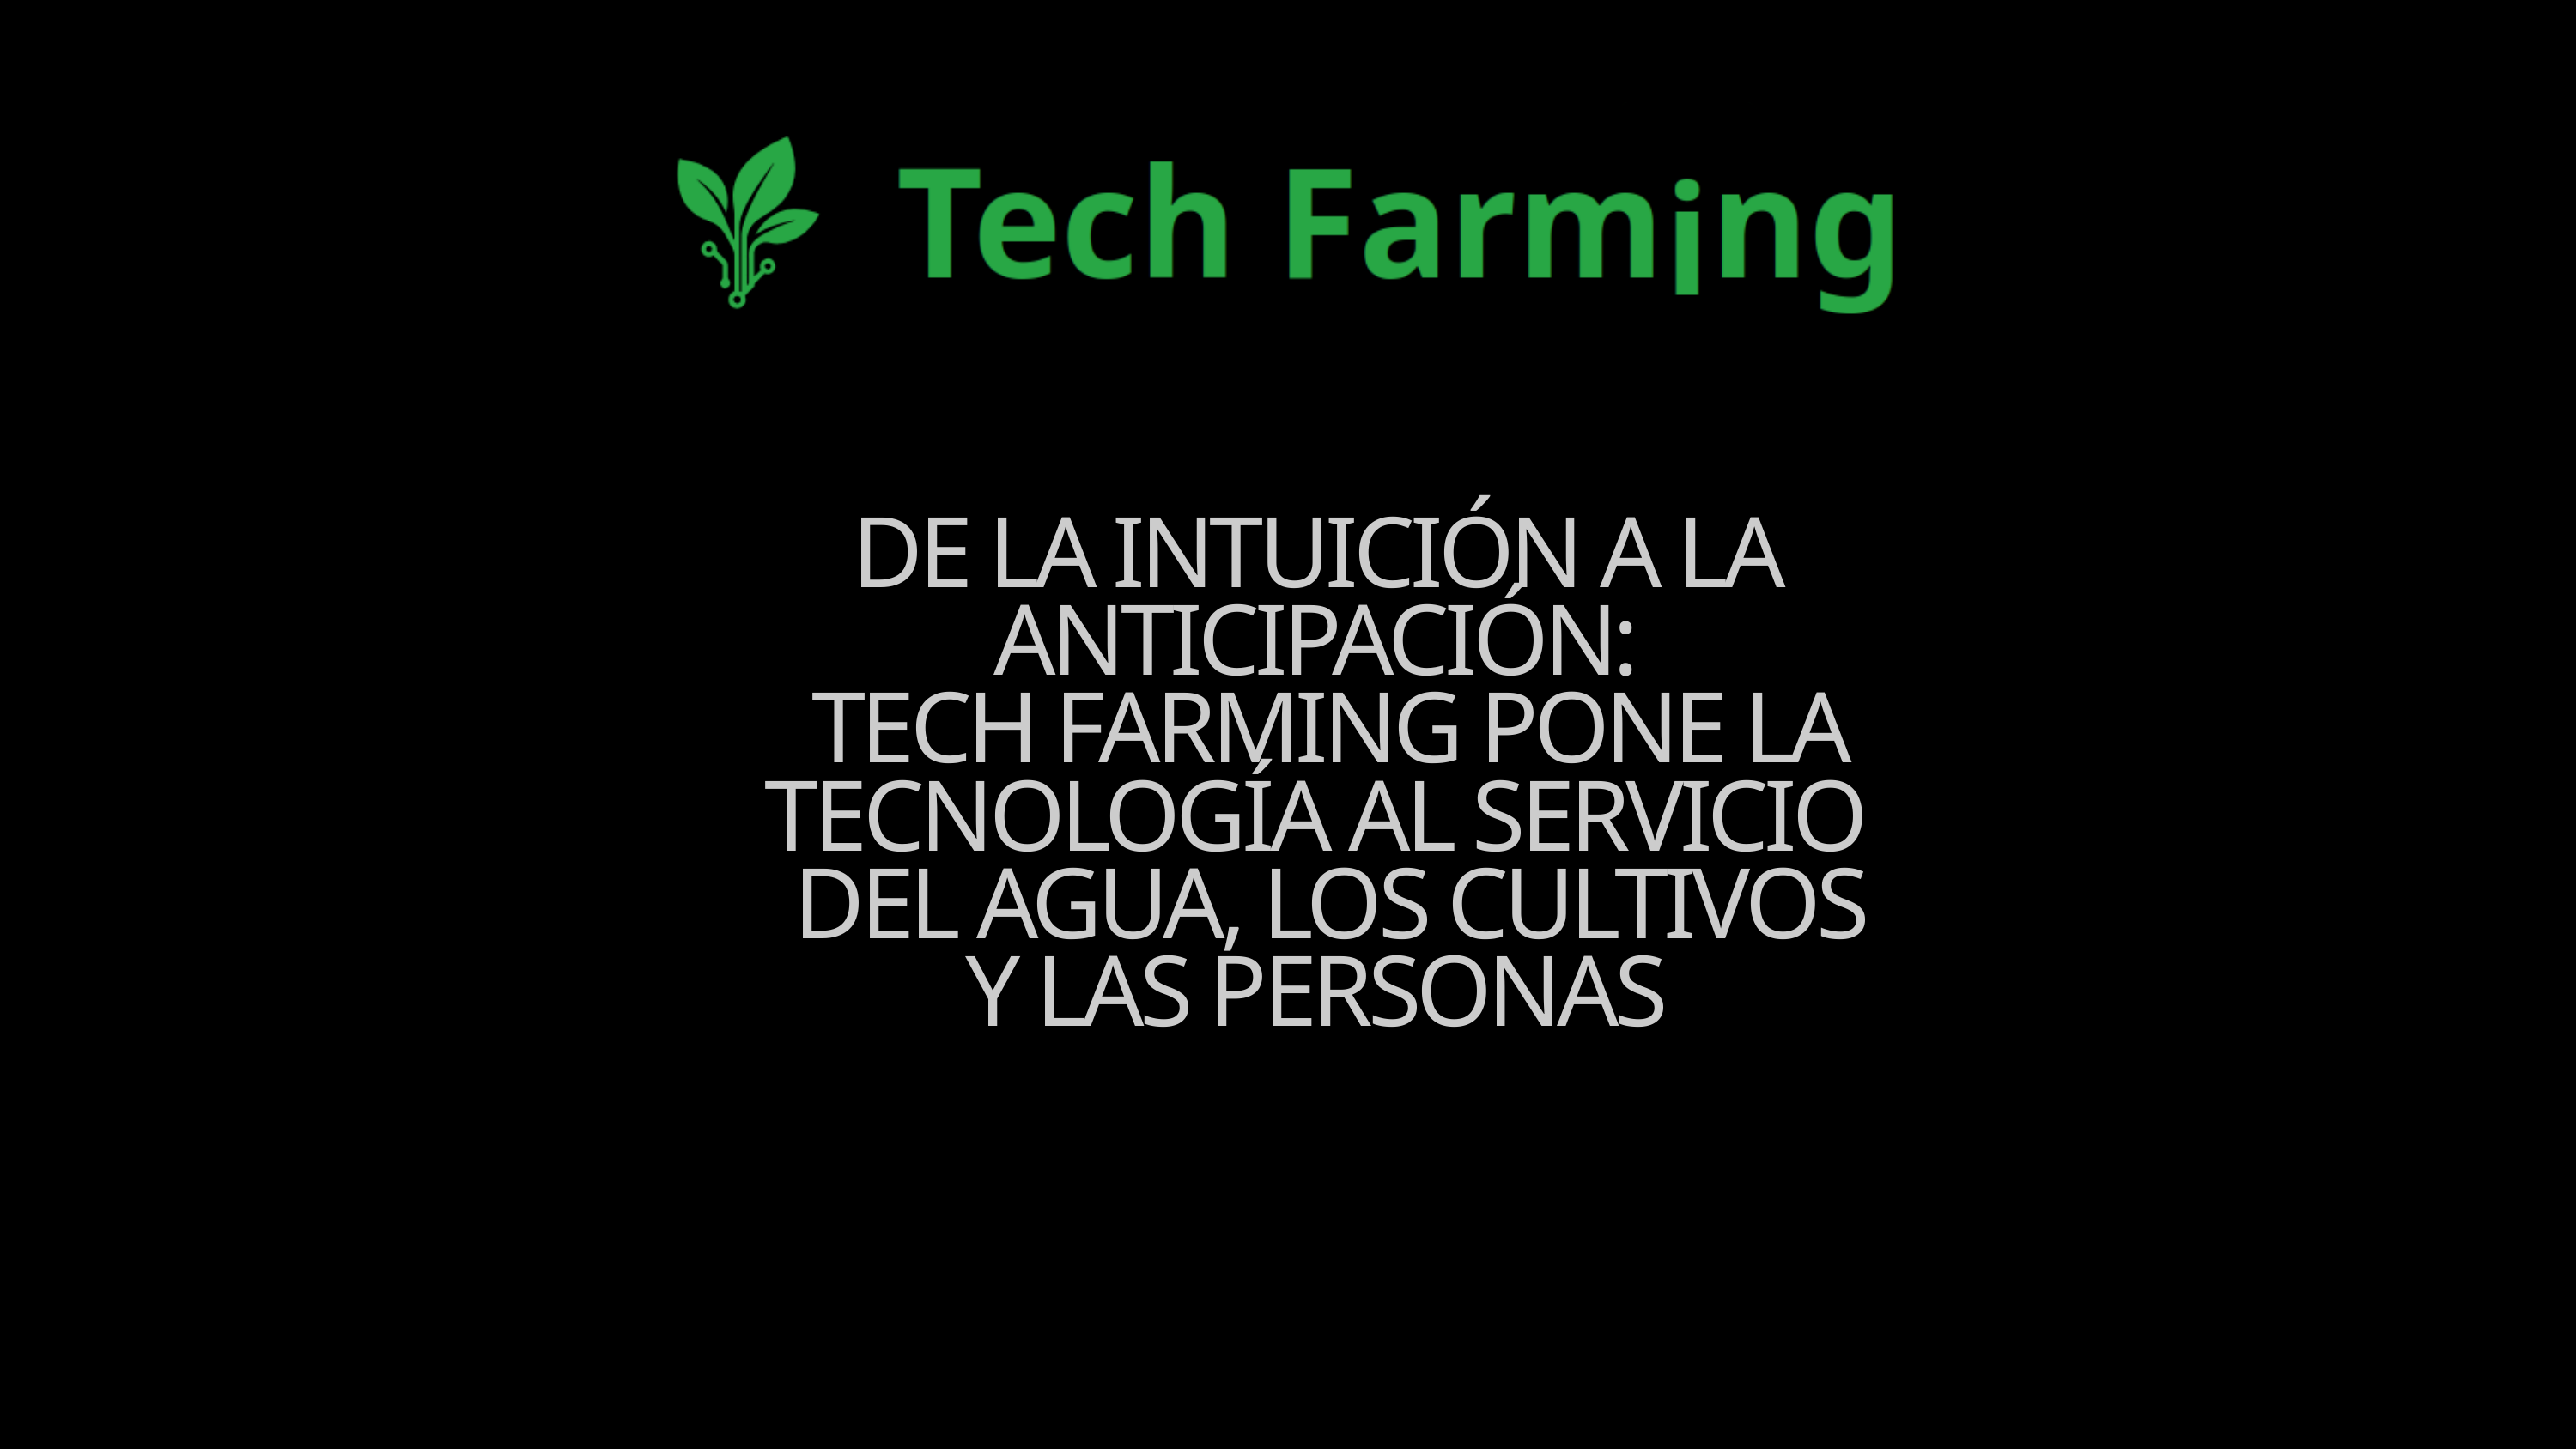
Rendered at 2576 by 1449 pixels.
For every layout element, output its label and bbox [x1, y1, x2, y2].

text_box [654, 102, 1922, 1144]
